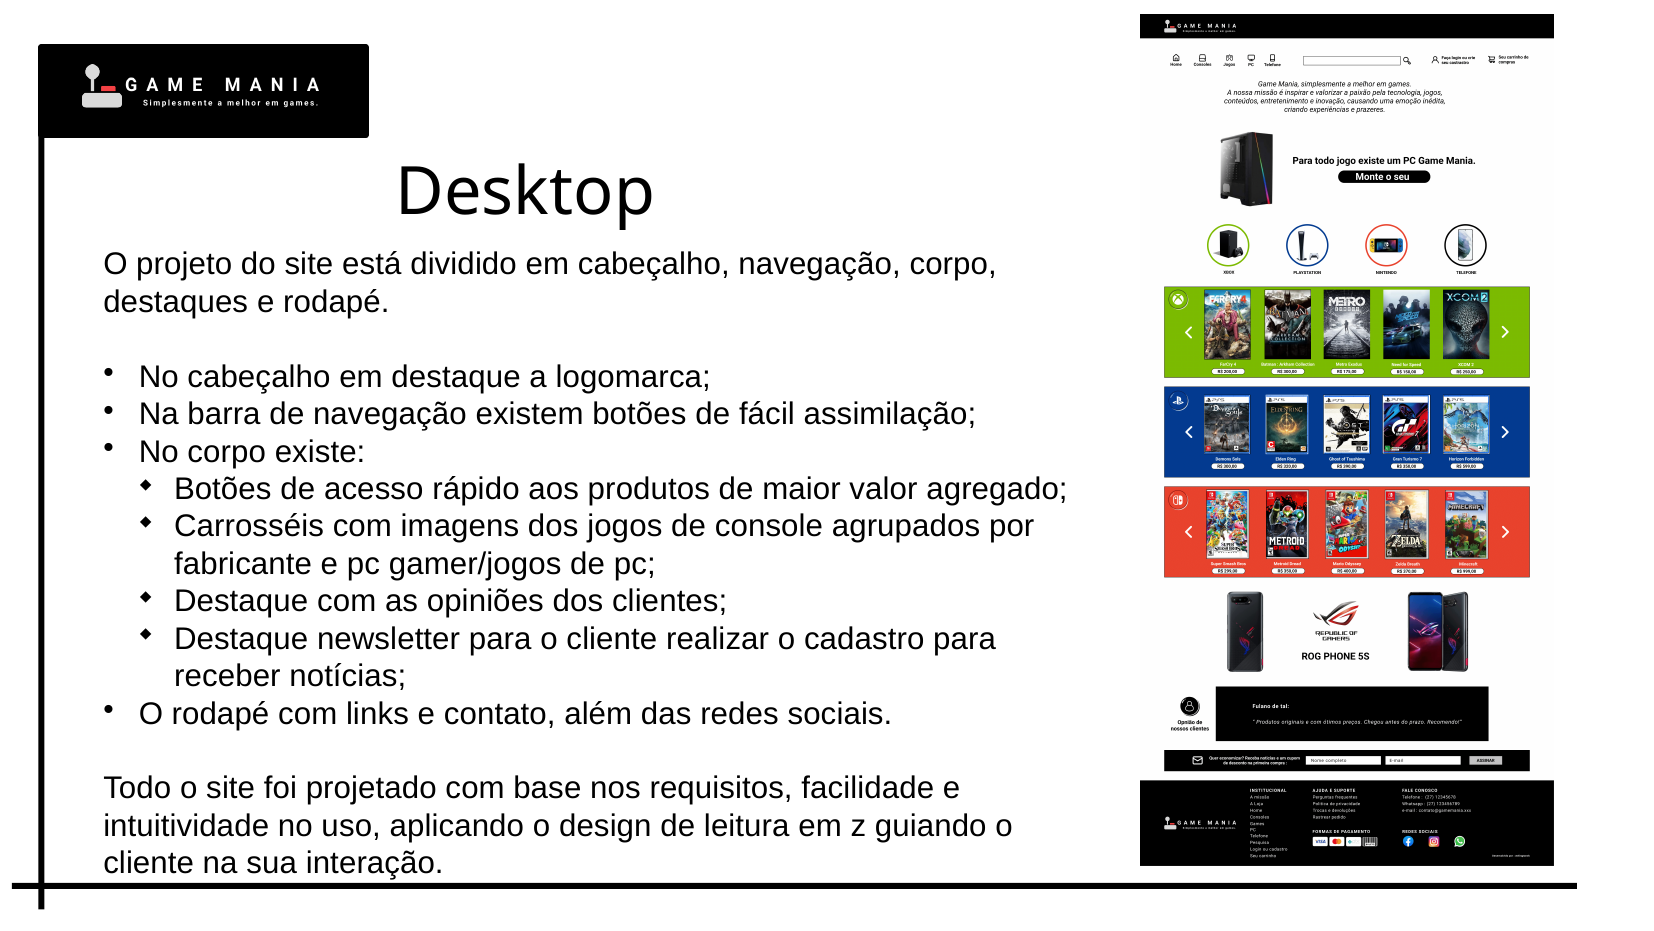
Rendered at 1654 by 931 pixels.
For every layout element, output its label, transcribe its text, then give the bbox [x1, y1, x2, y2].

picture [1140, 13, 1554, 866]
text_box O projeto do site está dividido em cabeçalho, navegação, corpo, destaques e rodapé. No cabeçalho em destaque a logomarca; Na barra de navegação existem botões de fácil assimilação; No corpo existe: Botões de acesso rápido aos produtos de maior valor agregado; Carrosséis com imagens dos jogos de console agrupados por fabricante e pc gamer/jogos de pc; Destaque com as opiniões dos clientes; Destaque newsletter para o cliente realizar o cadastro para receber notícias; O rodapé com links e contato, além das redes sociais. Todo o site foi projetado com base nos requisitos, facilidade e intuitividade no uso, aplicando o design de leitura em z guiando o cliente na sua interação. [88, 236, 1093, 876]
text_box Desktop [342, 107, 709, 236]
text_box [41, 47, 366, 136]
picture [82, 64, 319, 108]
